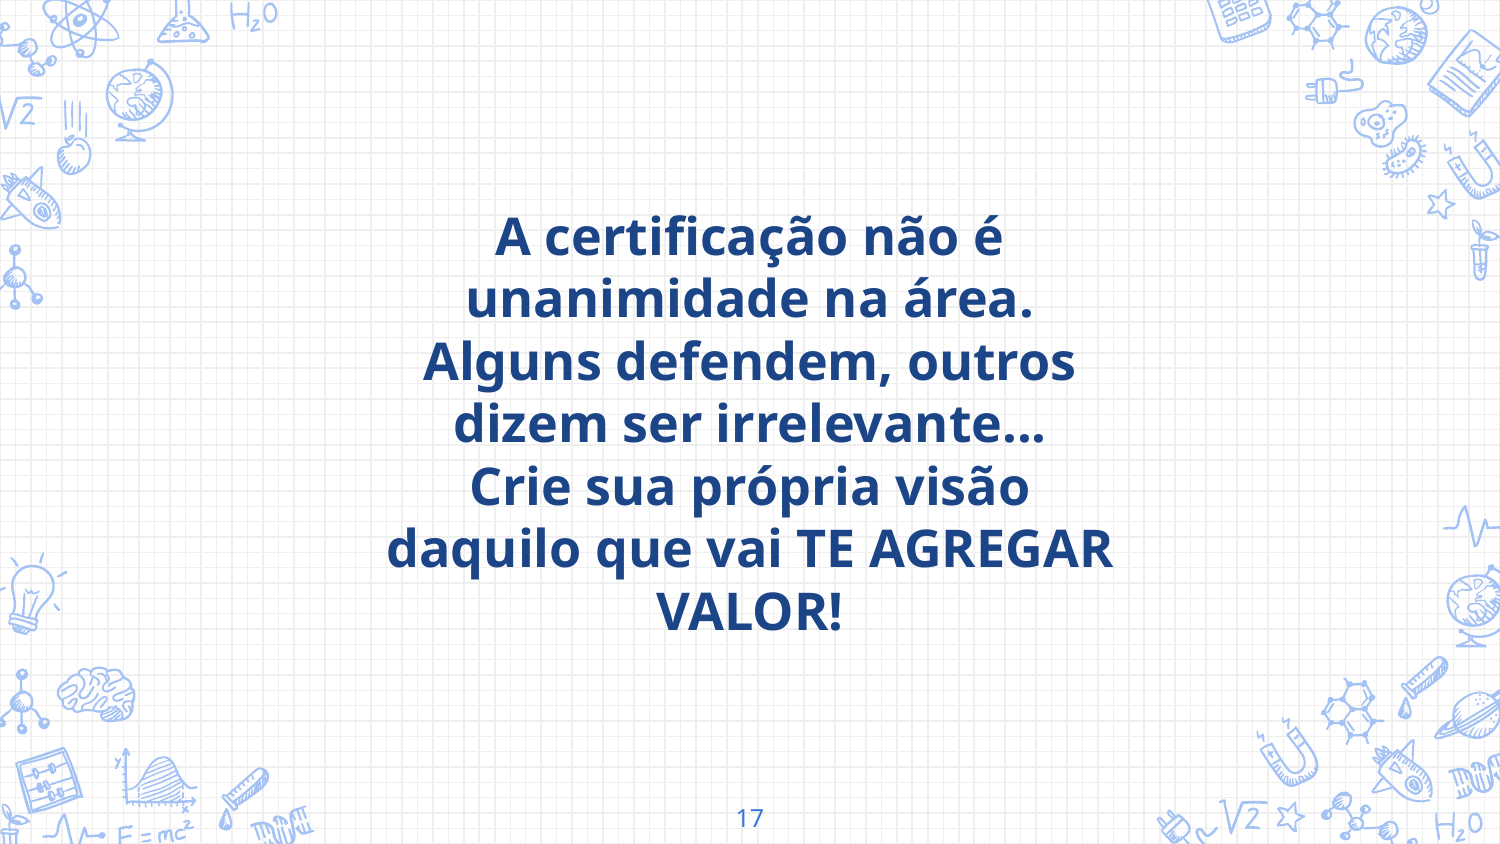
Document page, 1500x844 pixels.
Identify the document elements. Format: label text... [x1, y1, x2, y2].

list A certificação não é unanimidade na área. Alguns defendem, outros dizem ser irrelevante... Crie sua própria visão daquilo que vai TE AGREGAR VALOR! [354, 354, 1146, 490]
slide_number 17 [705, 796, 795, 844]
